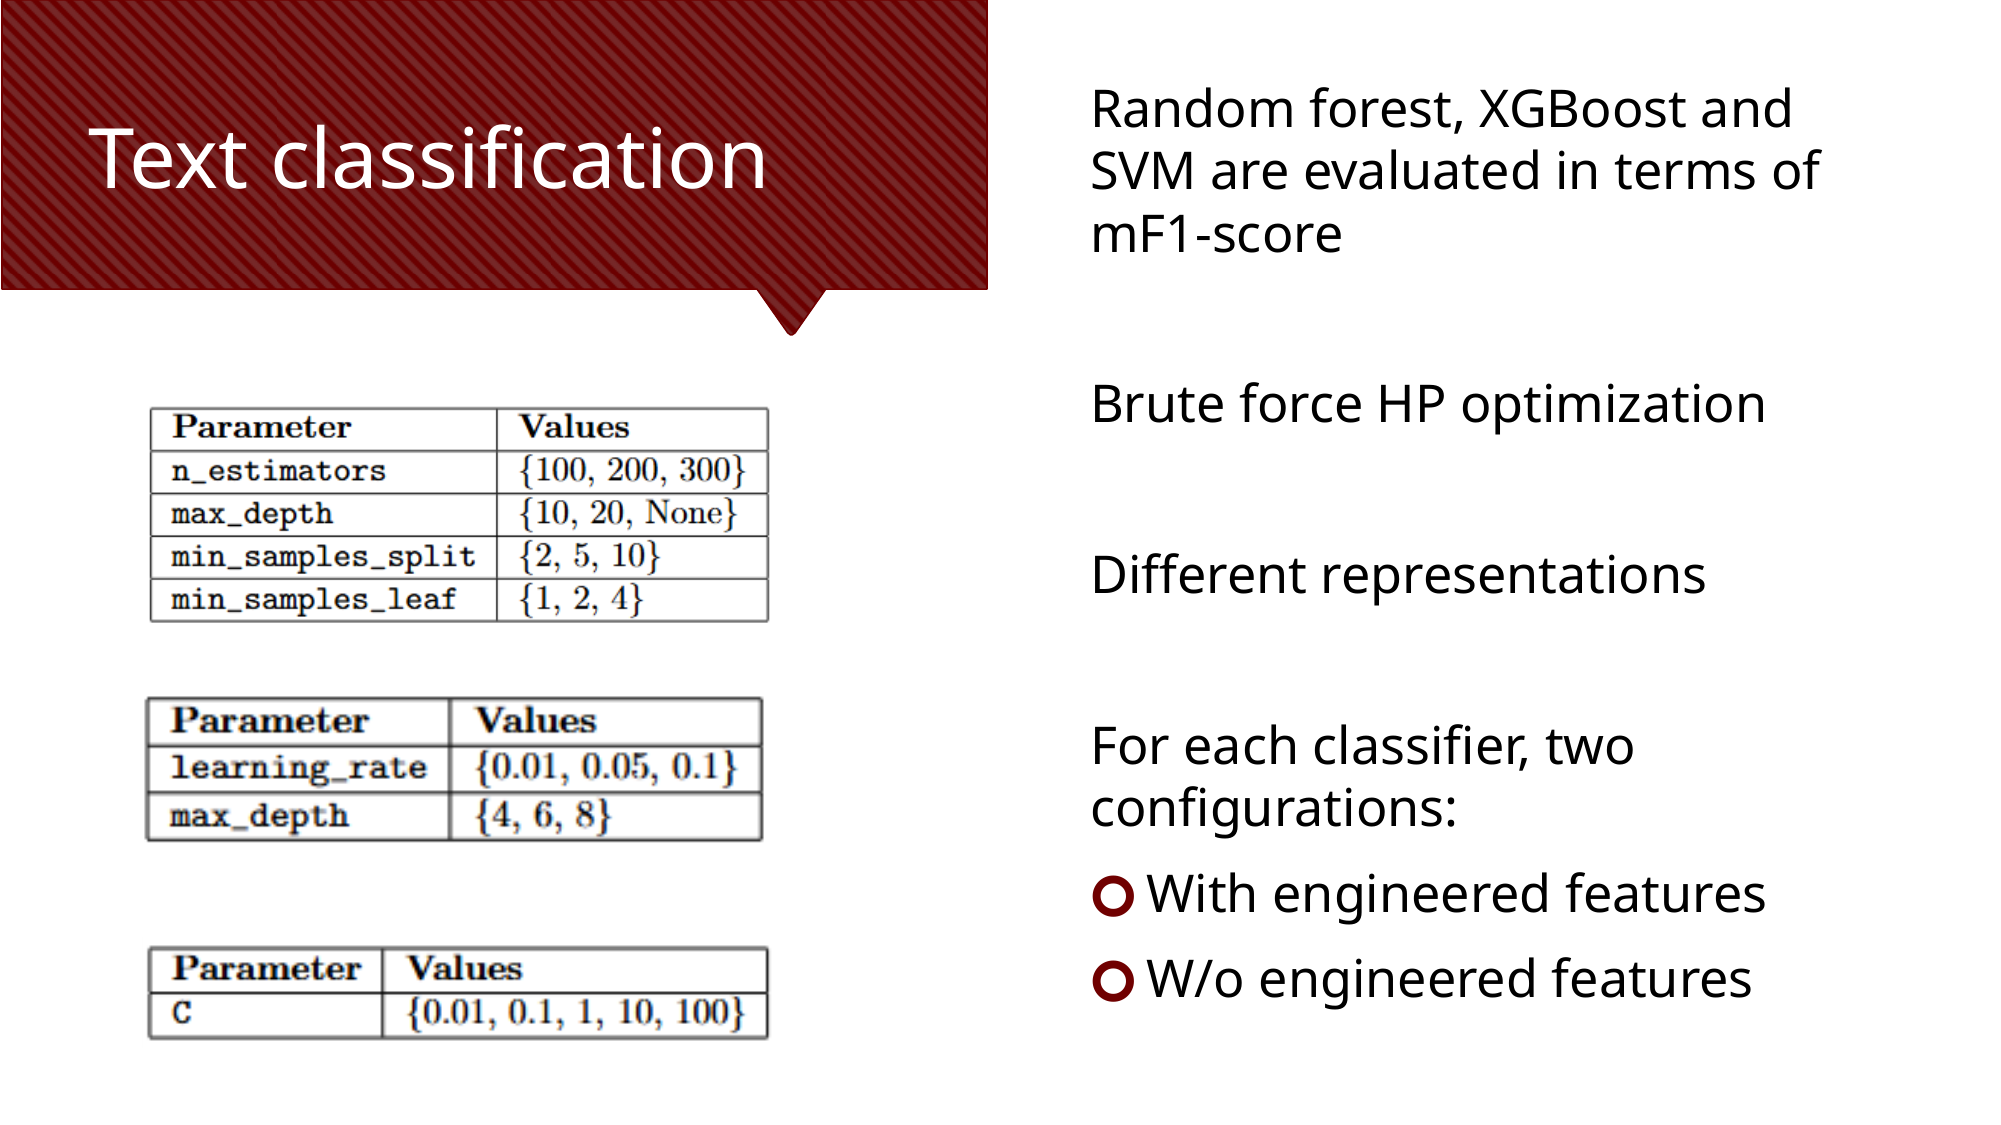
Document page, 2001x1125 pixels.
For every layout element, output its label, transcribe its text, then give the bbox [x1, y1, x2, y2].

picture [141, 936, 774, 1048]
picture [141, 398, 774, 627]
list Random forest, XGBoost and SVM are evaluated in terms of mF1-score Brute force HP optimization Different representations For each classifier, two configurations: With engineered features W/o engineered features [1075, 67, 1926, 968]
picture [3, 1, 986, 334]
title Text classification [74, 38, 913, 272]
picture [133, 685, 774, 850]
